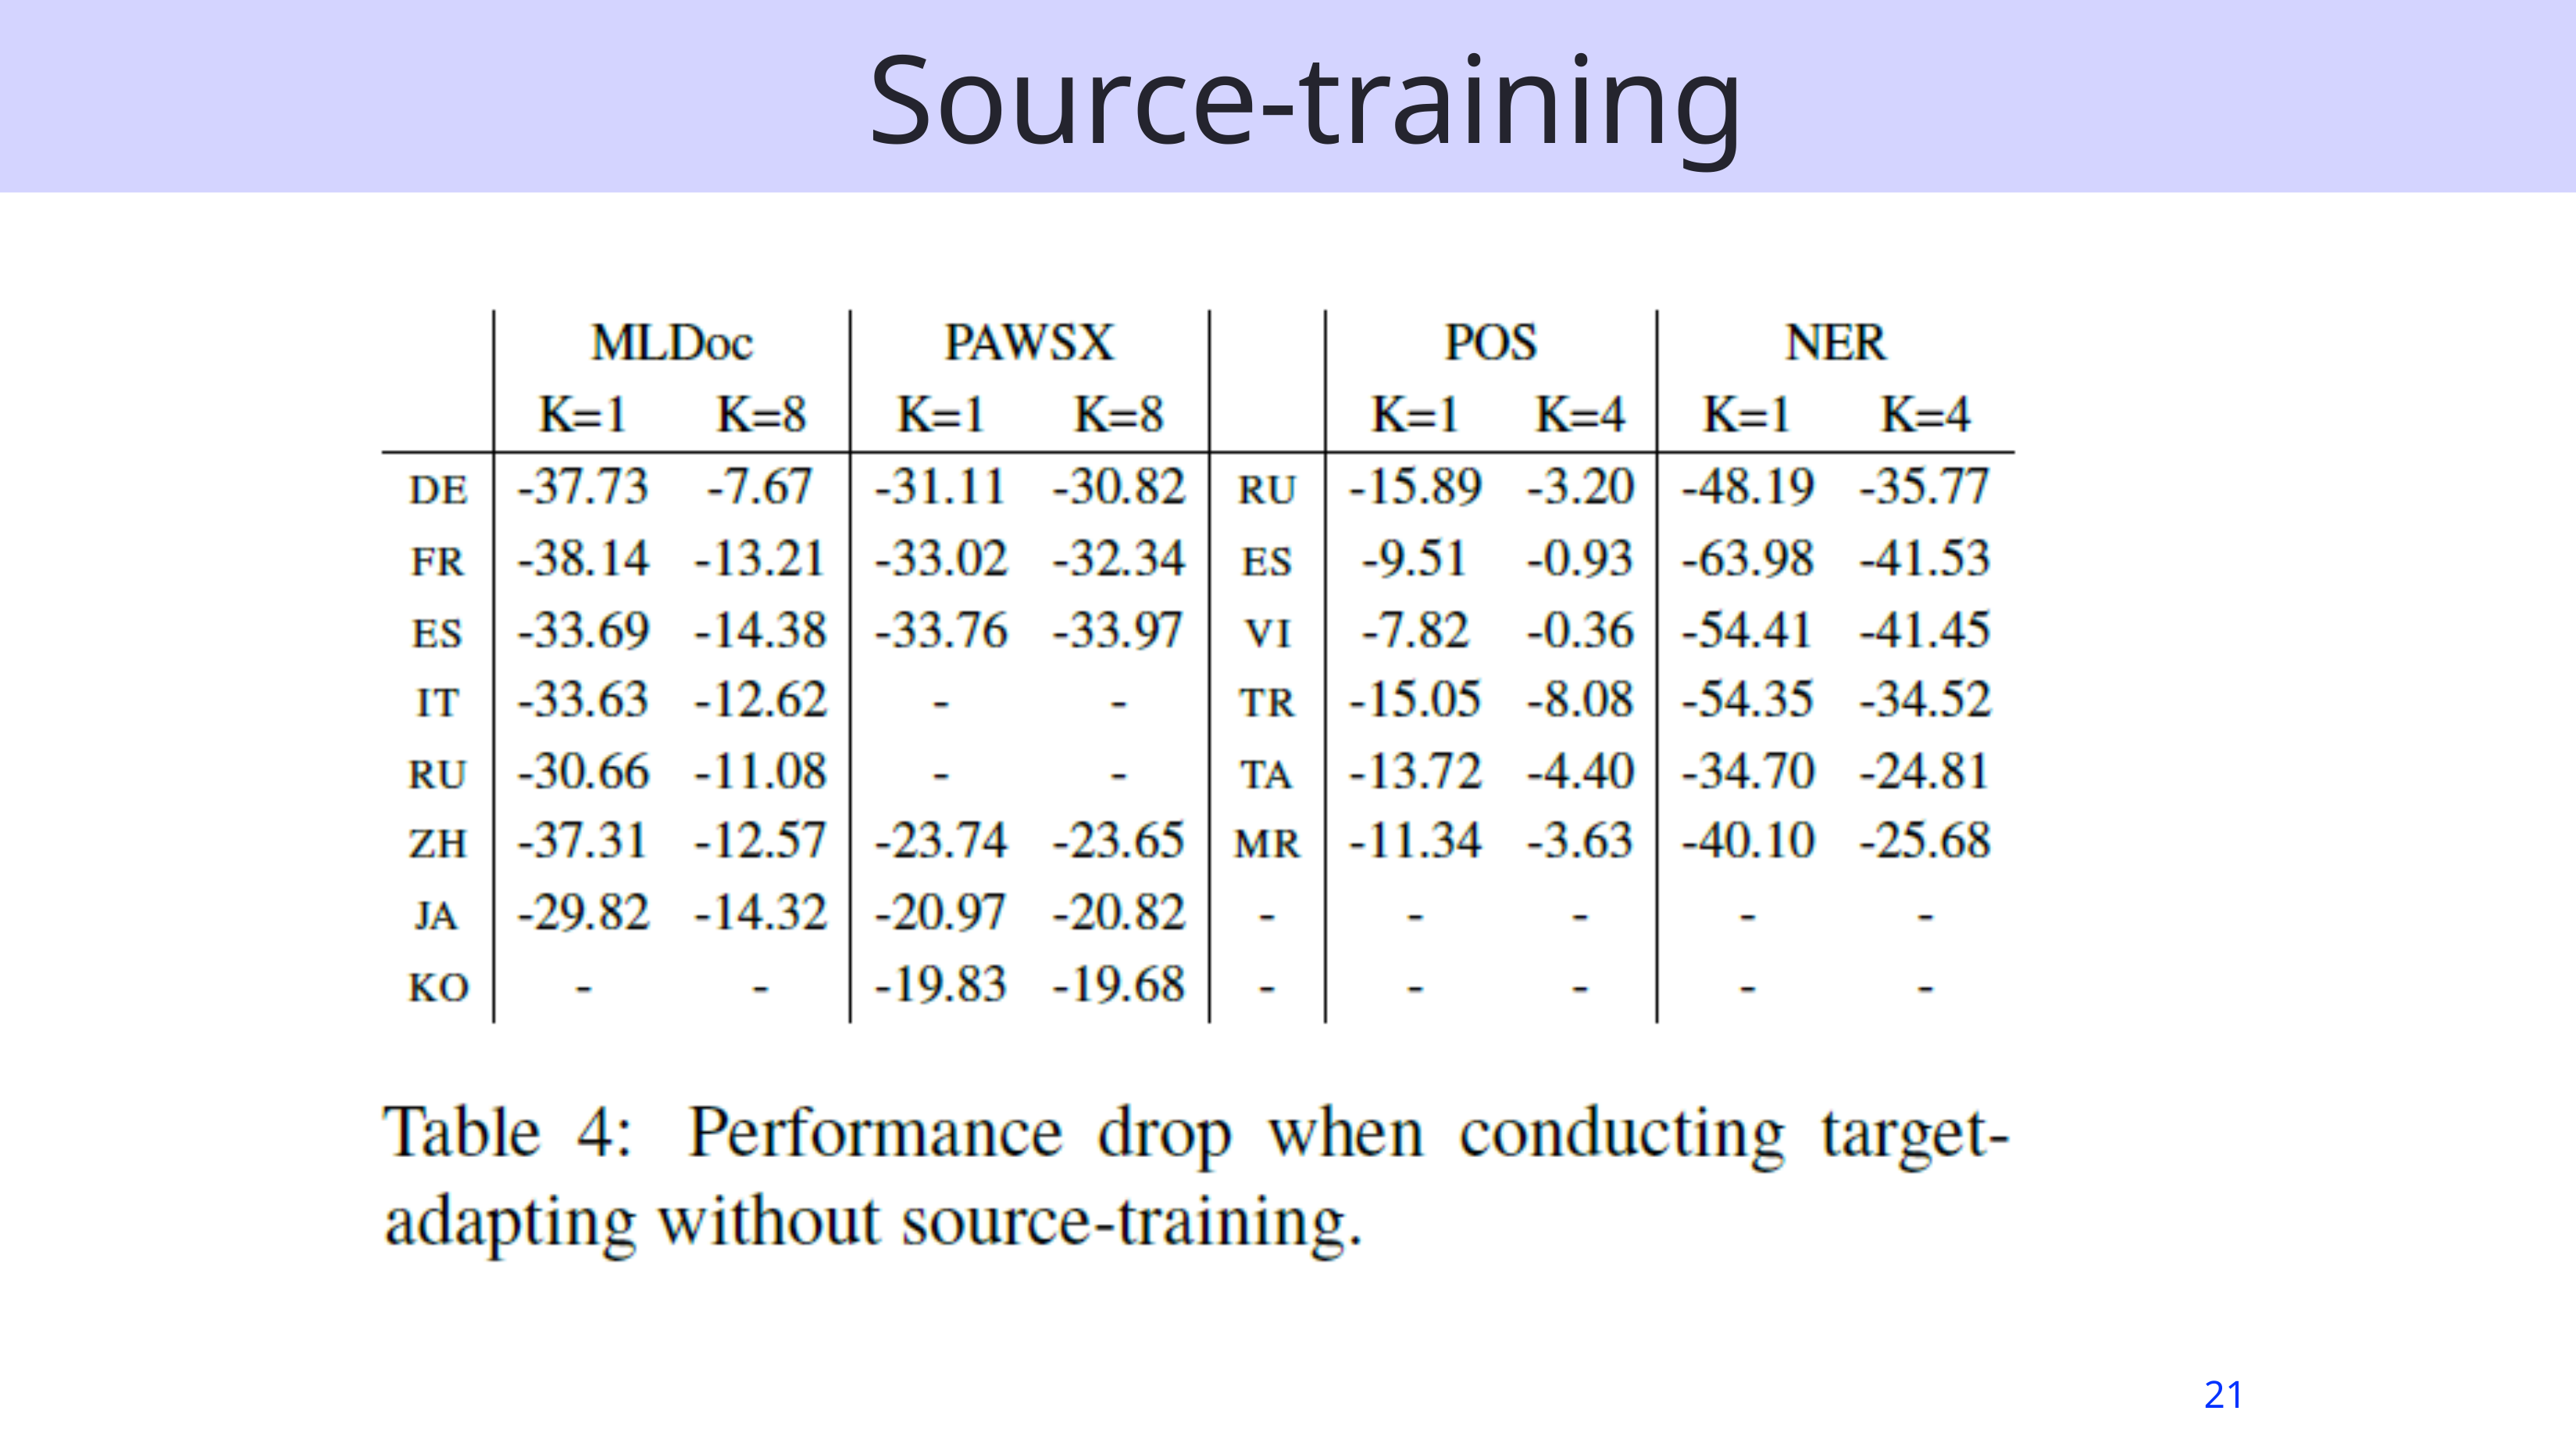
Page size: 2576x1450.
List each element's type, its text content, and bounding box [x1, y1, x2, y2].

title Source-training [487, 21, 2128, 170]
picture [330, 275, 2099, 1301]
text_box 21 [2199, 1377, 2275, 1422]
